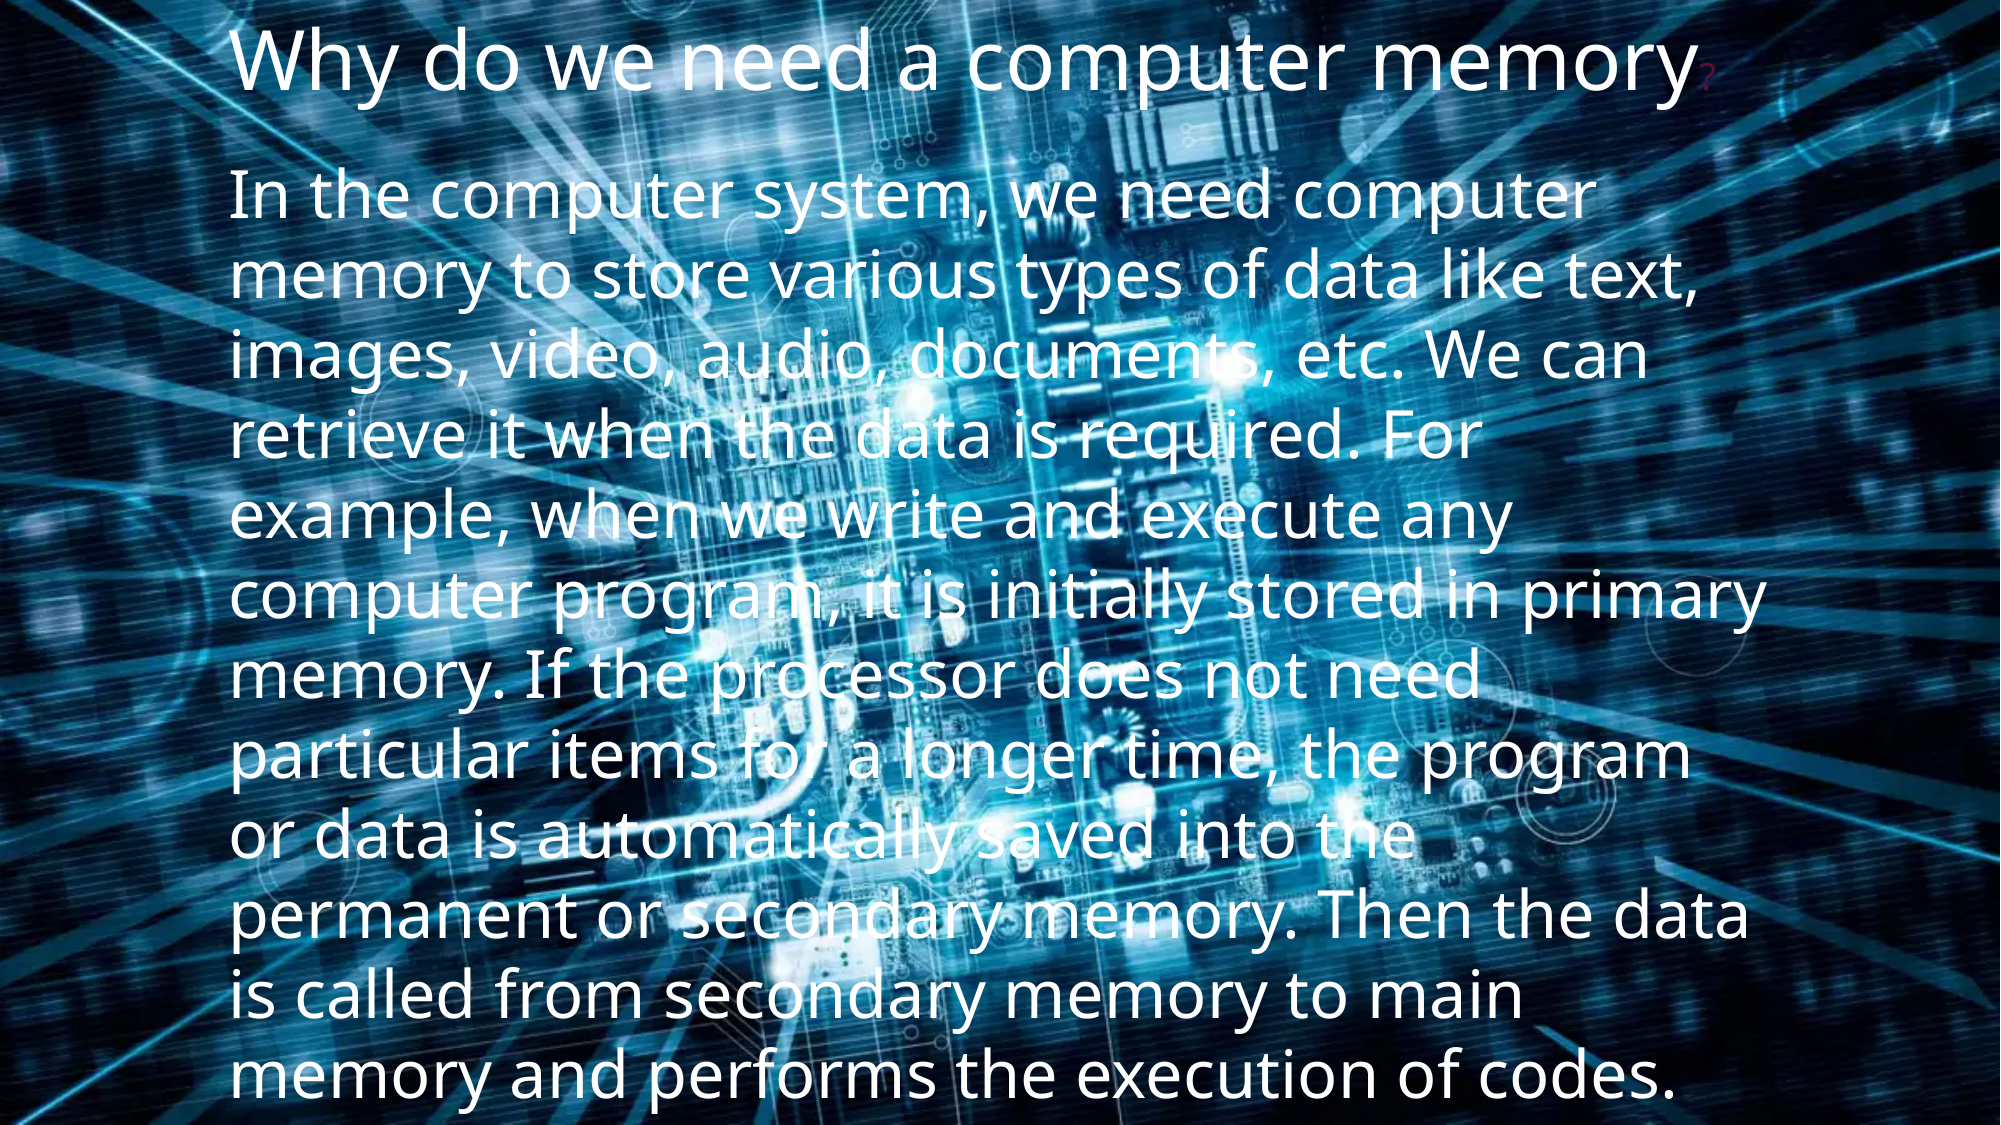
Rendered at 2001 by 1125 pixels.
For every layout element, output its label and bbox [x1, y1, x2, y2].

list [0, 0, 2000, 1125]
